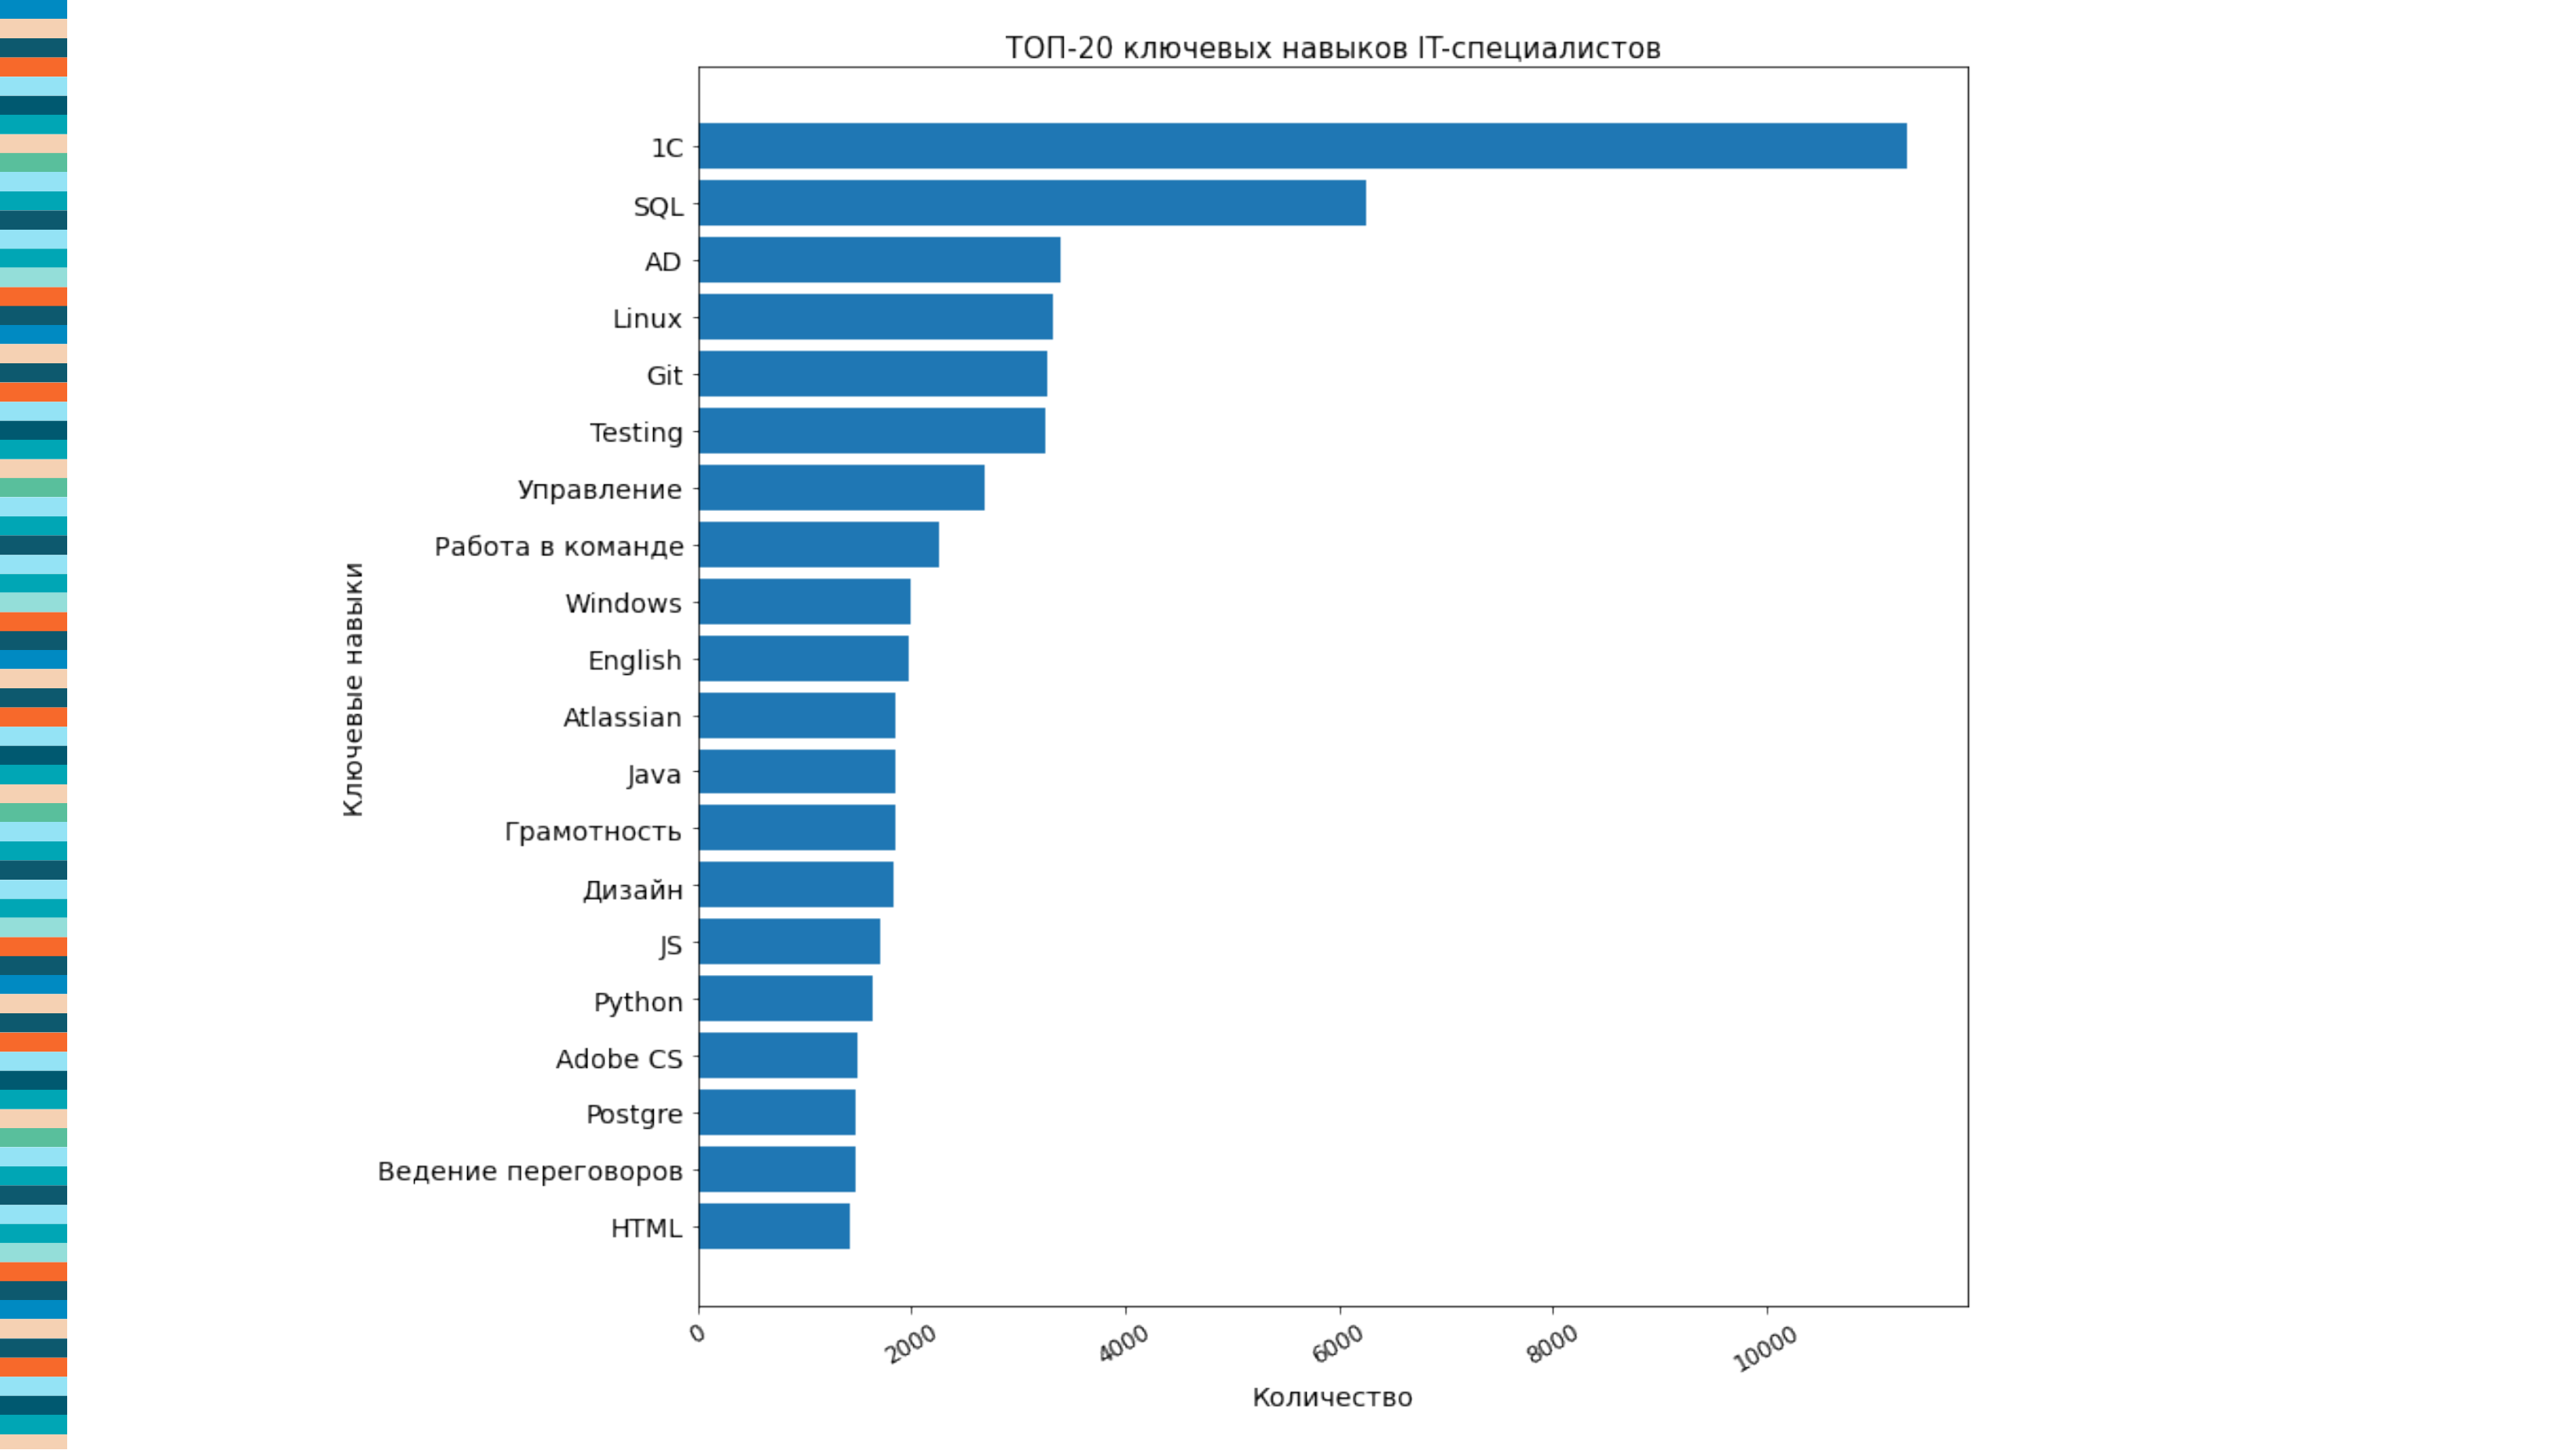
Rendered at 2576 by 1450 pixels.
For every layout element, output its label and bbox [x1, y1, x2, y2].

text_box [0, 0, 68, 1450]
picture [330, 21, 1982, 1424]
